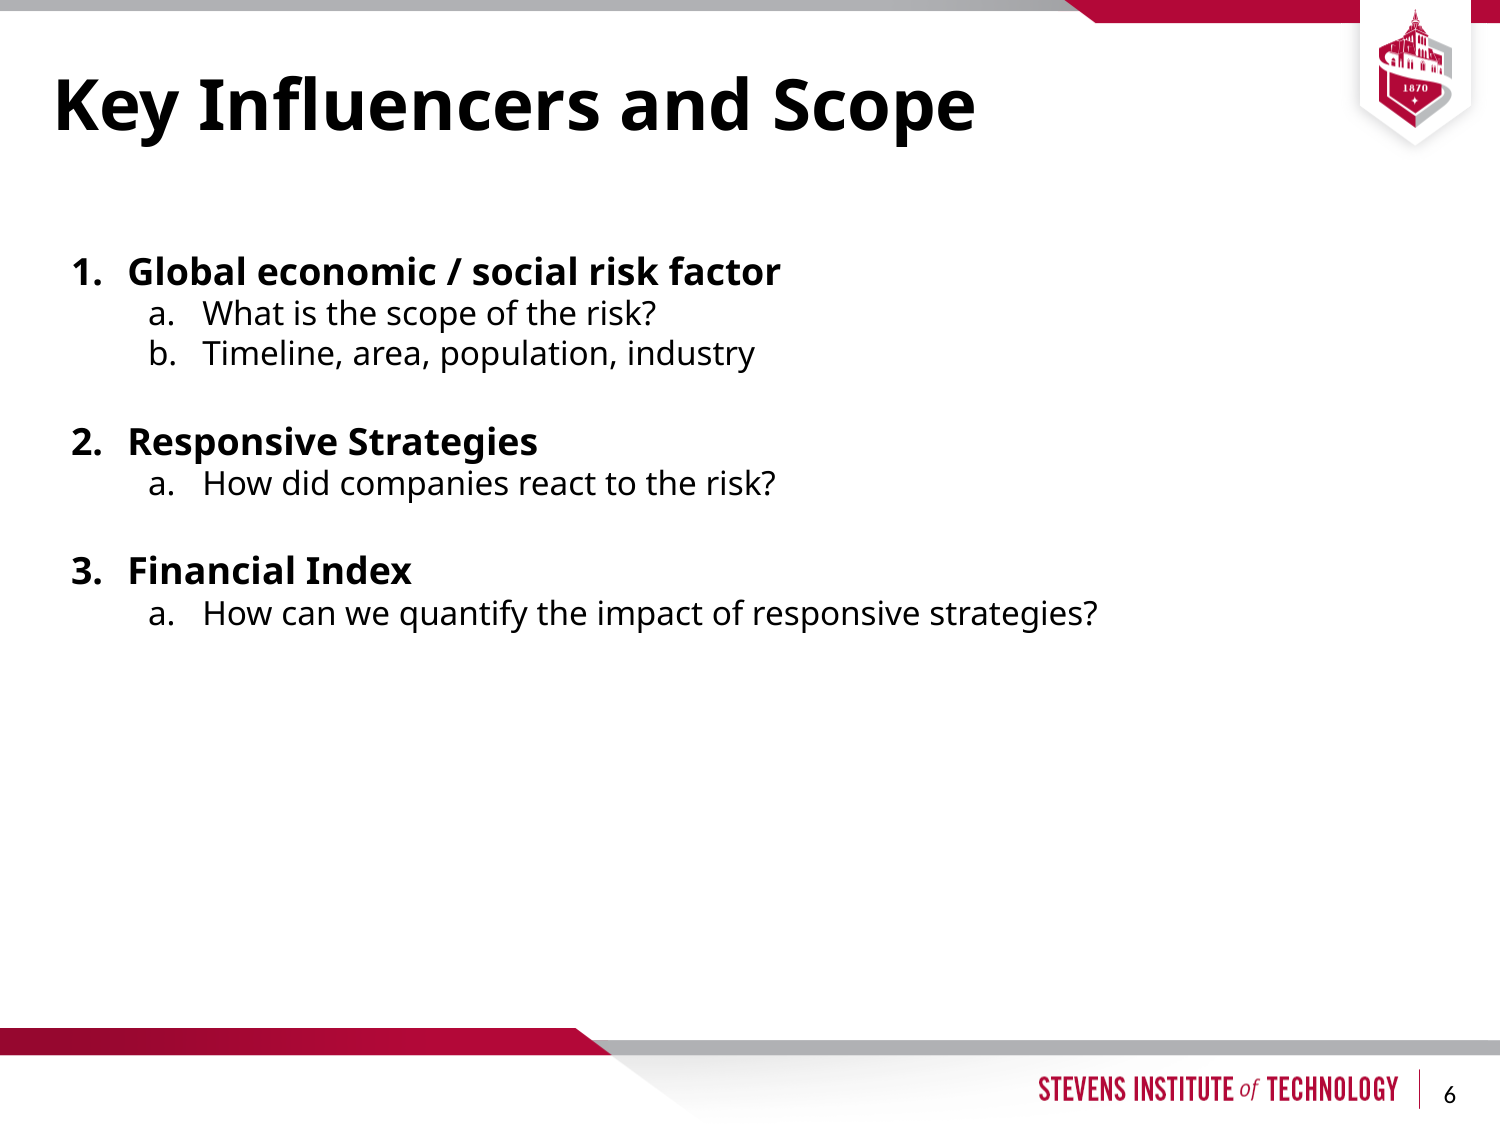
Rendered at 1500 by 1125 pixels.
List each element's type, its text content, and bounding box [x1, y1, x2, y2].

picture [0, 0, 1500, 160]
title Key Influencers and Scope [37, 45, 1338, 232]
list Global economic / social risk factor What is the scope of the risk? Timeline, area, population, industry Responsive Strategies How did companies react to the risk? Financial Index How can we quantify the impact of responsive strategies? [37, 232, 1463, 1000]
picture [0, 1028, 1500, 1125]
slide_number ‹#› [1428, 1071, 1490, 1108]
